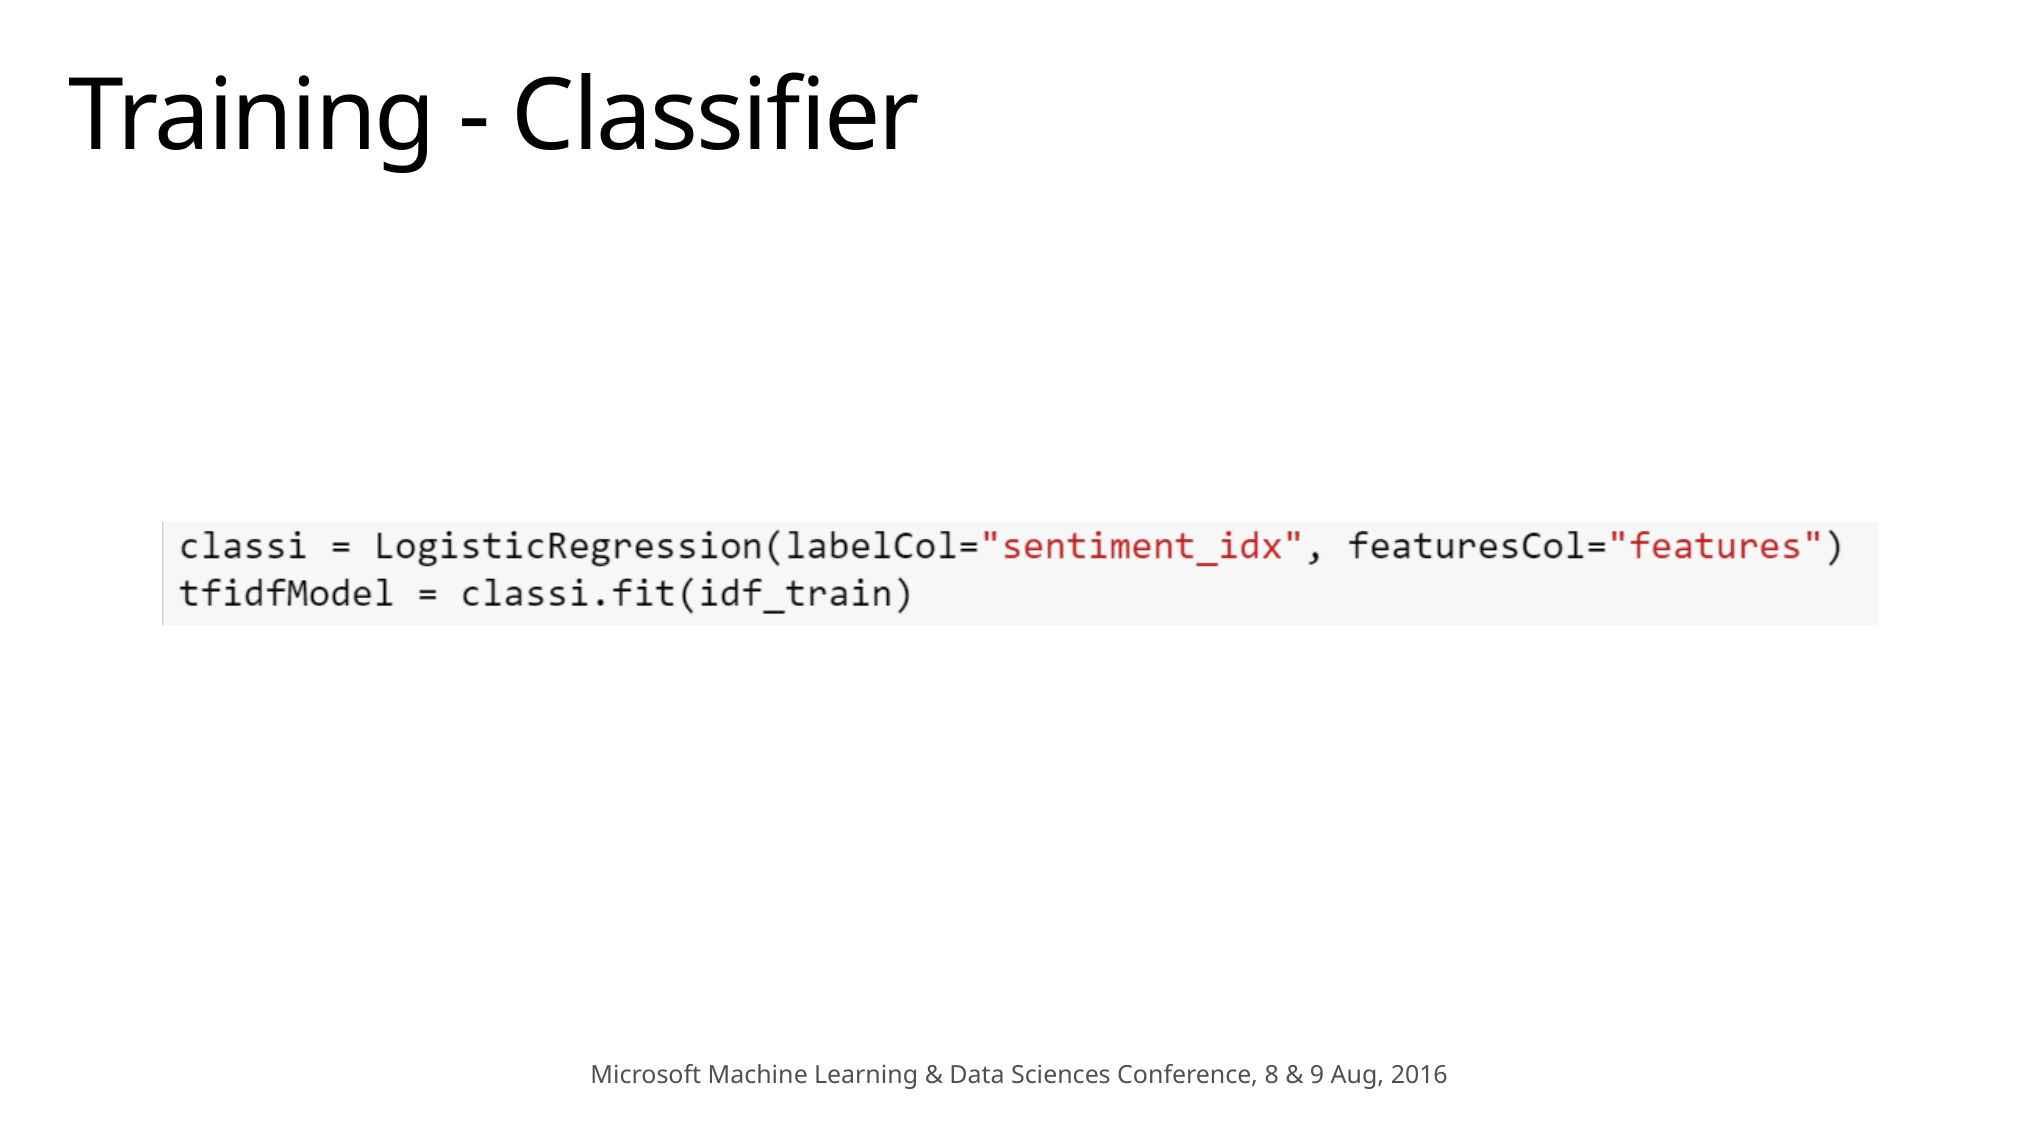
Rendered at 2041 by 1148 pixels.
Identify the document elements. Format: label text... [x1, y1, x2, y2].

picture [161, 522, 1879, 625]
title Training - Classifier [45, 48, 1996, 199]
